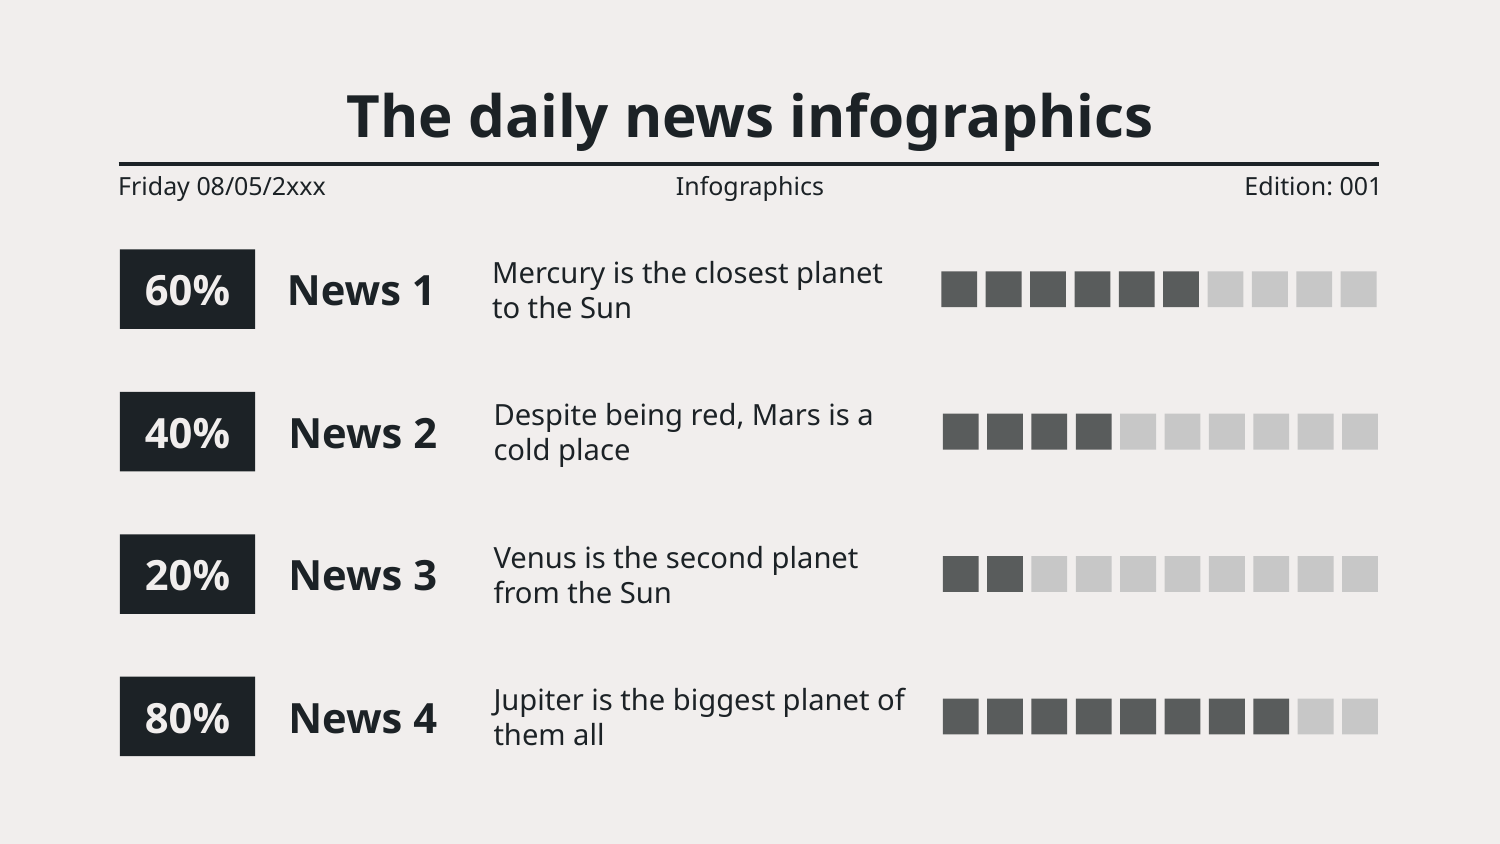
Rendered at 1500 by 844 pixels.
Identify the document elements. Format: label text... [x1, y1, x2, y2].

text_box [119, 391, 927, 472]
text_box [119, 534, 927, 615]
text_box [942, 698, 1379, 735]
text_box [941, 271, 1377, 308]
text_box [942, 413, 1379, 450]
text_box Infographics [623, 171, 877, 200]
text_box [119, 676, 927, 757]
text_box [942, 555, 1379, 593]
title The daily news infographics [120, 79, 1380, 149]
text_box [119, 249, 925, 330]
text_box Edition: 001 [1129, 171, 1383, 200]
text_box Friday 08/05/2xxx [118, 171, 371, 200]
